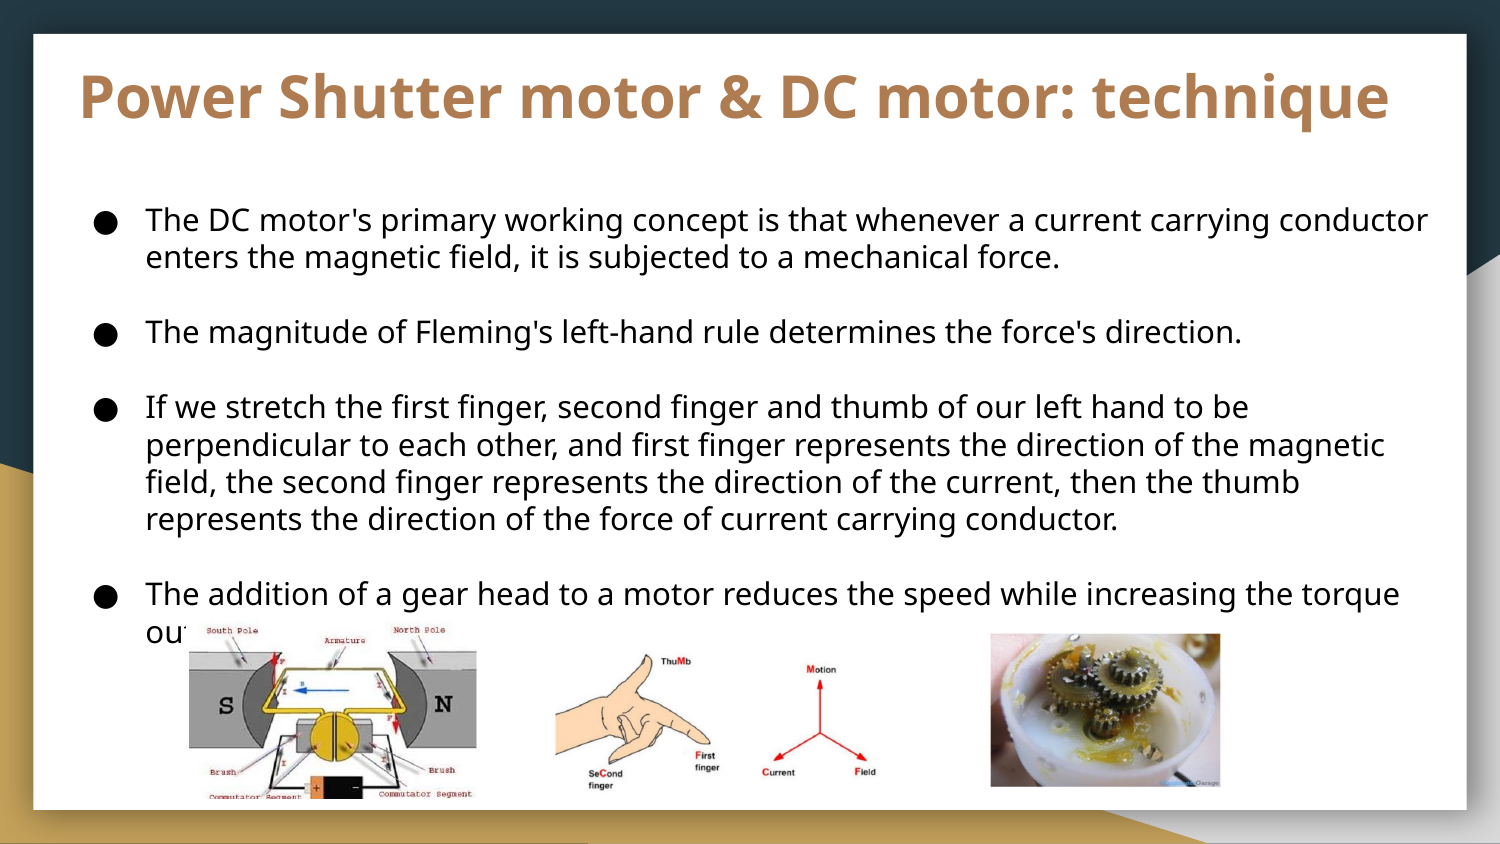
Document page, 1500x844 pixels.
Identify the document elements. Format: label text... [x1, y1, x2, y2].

title Power Shutter motor & DC motor: technique [13, 44, 1457, 201]
text_box The DC motor's primary working concept is that whenever a current carrying conductor enters the magnetic field, it is subjected to a mechanical force. The magnitude of Fleming's left-hand rule determines the force's direction. If we stretch the first finger, second finger and thumb of our left hand to be perpendicular to each other, and first finger represents the direction of the magnetic field, the second finger represents the direction of the current, then the thumb represents the direction of the force of current carrying conductor. The addition of a gear head to a motor reduces the speed while increasing the torque output [55, 185, 1457, 665]
picture [512, 621, 917, 799]
picture [976, 601, 1231, 791]
picture [185, 621, 477, 799]
